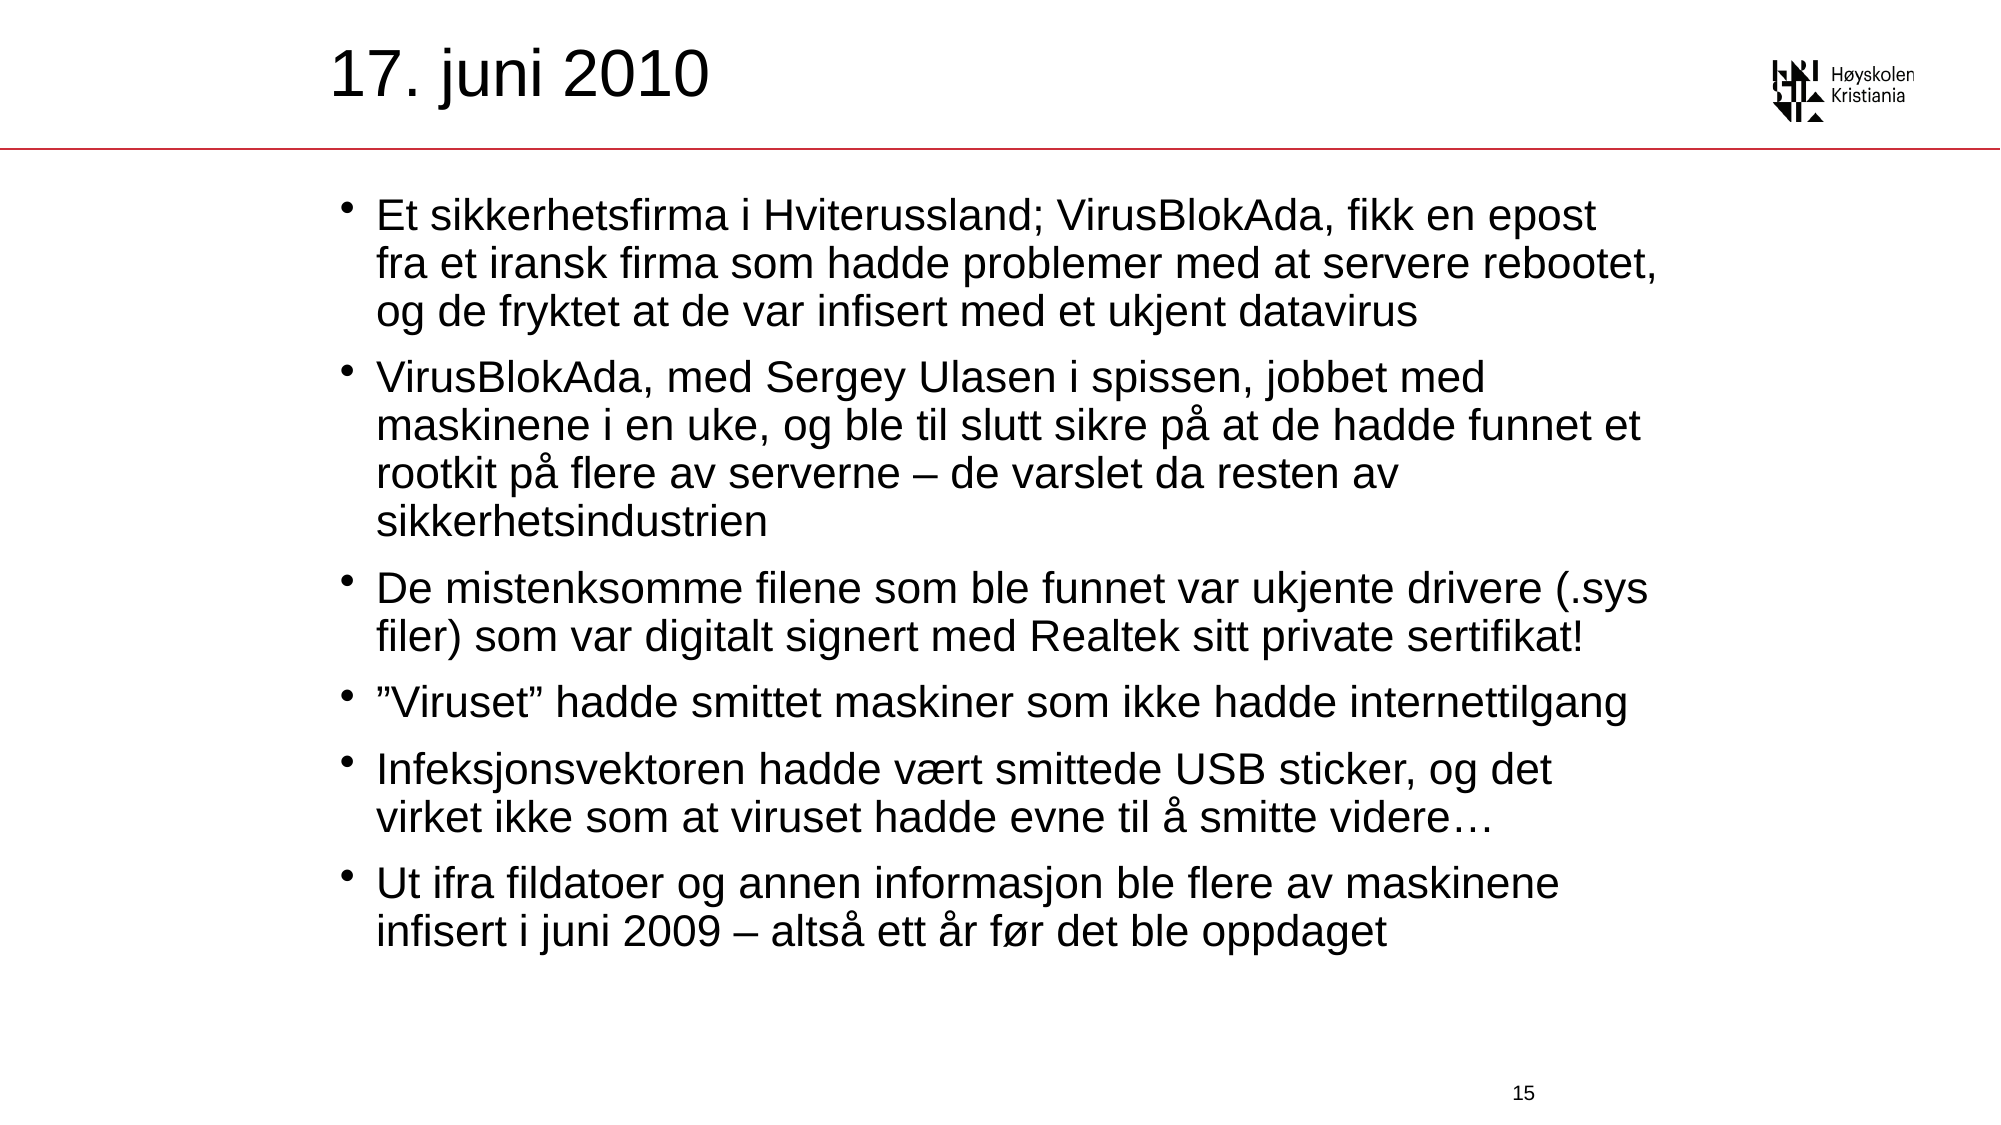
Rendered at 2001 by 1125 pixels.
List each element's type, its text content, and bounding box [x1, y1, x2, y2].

text_box 15 [1200, 1062, 1550, 1123]
title 17. juni 2010 [314, 31, 1665, 135]
list Et sikkerhetsfirma i Hviterussland; VirusBlokAda, fikk en epost fra et iransk firma som hadde problemer med at servere rebootet, og de fryktet at de var infisert med et ukjent datavirus VirusBlokAda, med Sergey Ulasen i spissen, jobbet med maskinene i en uke, og ble til slutt sikre på at de hadde funnet et rootkit på flere av serverne – de varslet da resten av sikkerhetsindustrien De mistenksomme filene som ble funnet var ukjente drivere (.sys filer) som var digitalt signert med Realtek sitt private sertifikat! ”Viruset” hadde smittet maskiner som ikke hadde internettilgang Infeksjonsvektoren hadde vært smittede USB sticker, og det virket ikke som at viruset hadde evne til å smitte videre… Ut ifra fildatoer og annen informasjon ble flere av maskinene infisert i juni 2009 – altså ett år før det ble oppdaget [324, 184, 1675, 1047]
